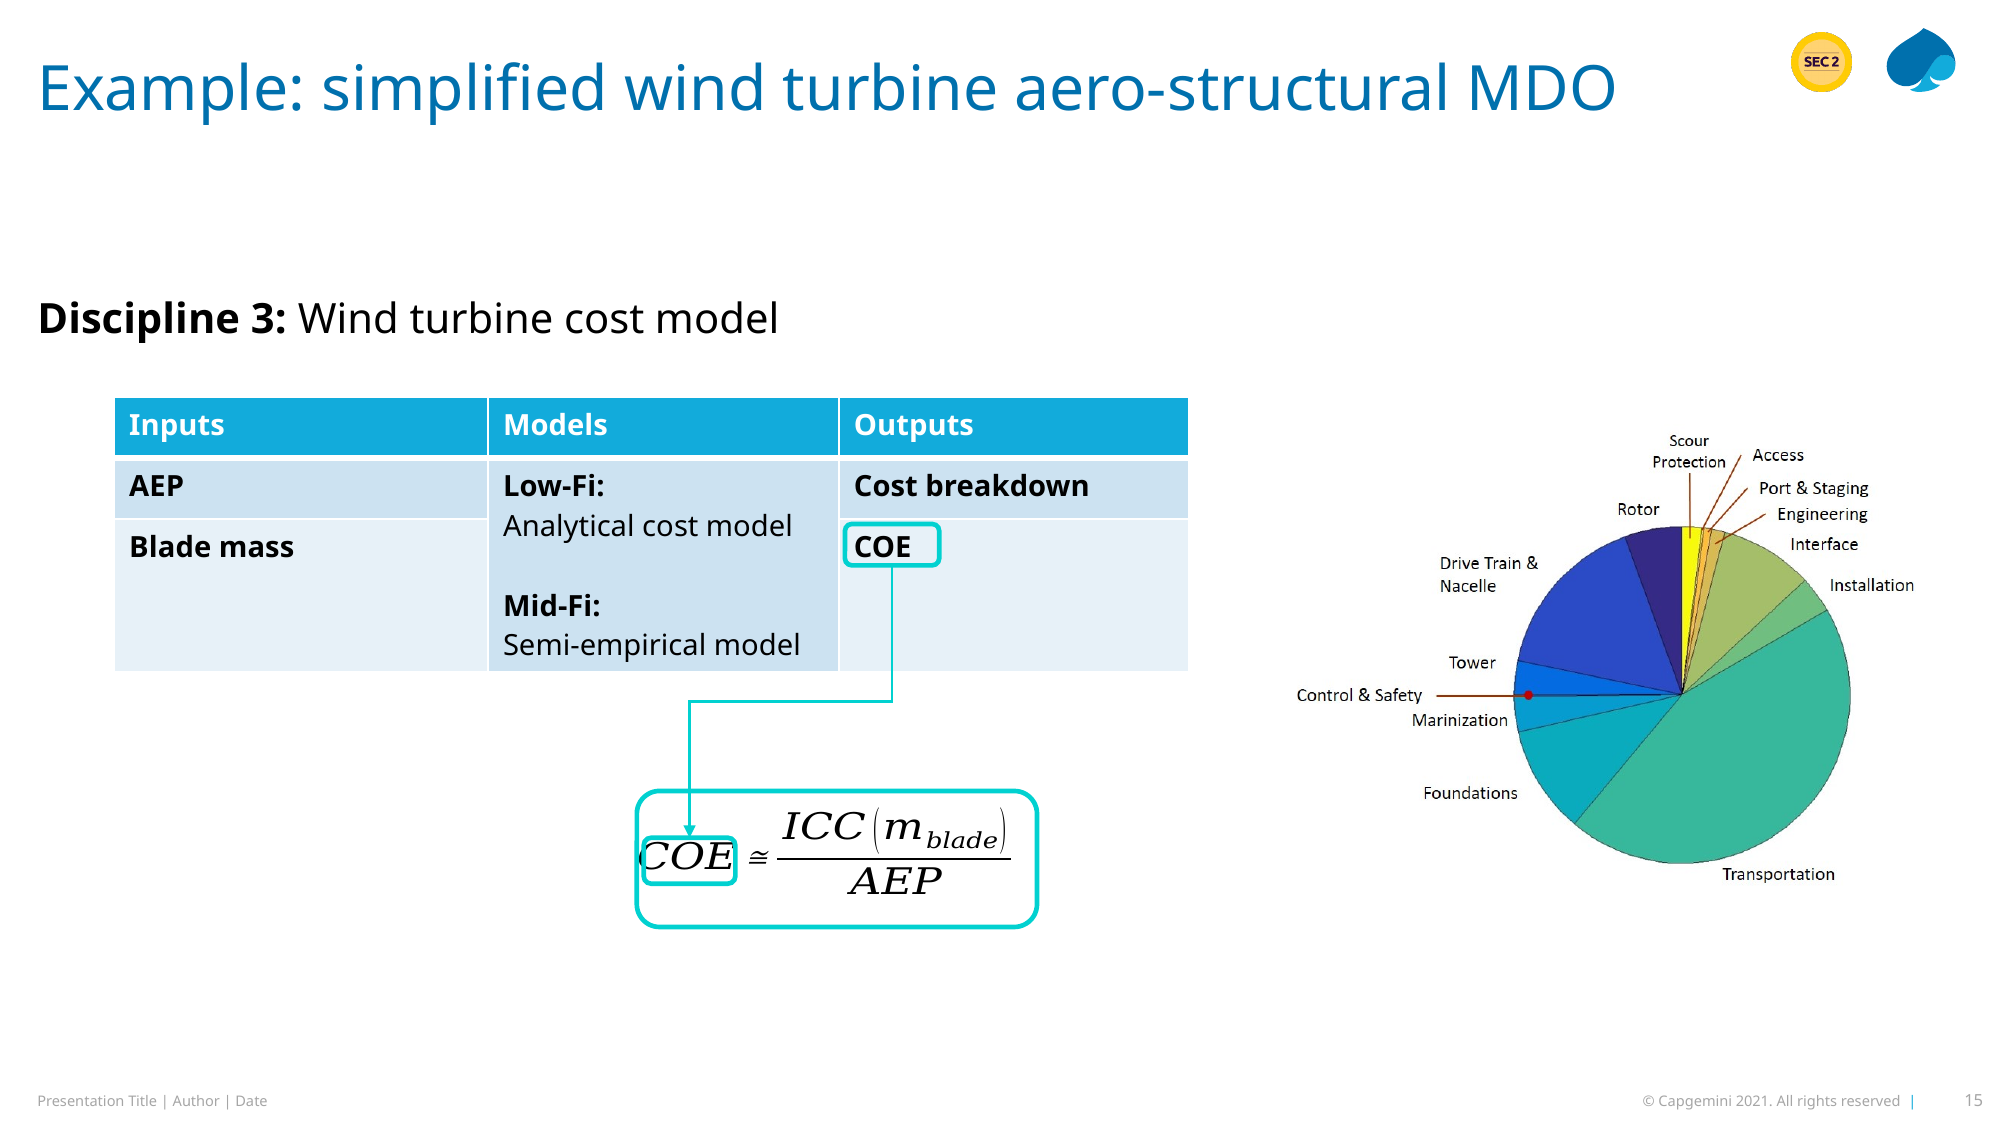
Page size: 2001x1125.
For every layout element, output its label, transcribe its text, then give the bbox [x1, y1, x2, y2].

table_cell Cost breakdown [840, 461, 1188, 518]
picture [1285, 424, 2000, 951]
table_header Inputs [115, 398, 487, 455]
text_box [843, 522, 941, 567]
list Discipline 3: Wind turbine cost model [37, 297, 1957, 362]
table_cell COE [840, 520, 1188, 671]
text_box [654, 600, 927, 803]
table_cell Low-Fi: Analytical cost model Mid-Fi: Semi-empirical model [489, 461, 838, 671]
title Example: simplified wind turbine aero-structural MDO [37, 0, 1863, 182]
table_cell Blade mass [115, 520, 487, 671]
table_cell AEP [115, 461, 487, 518]
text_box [636, 790, 1037, 927]
table_header Models [489, 398, 838, 455]
table_header Outputs [840, 398, 1188, 455]
